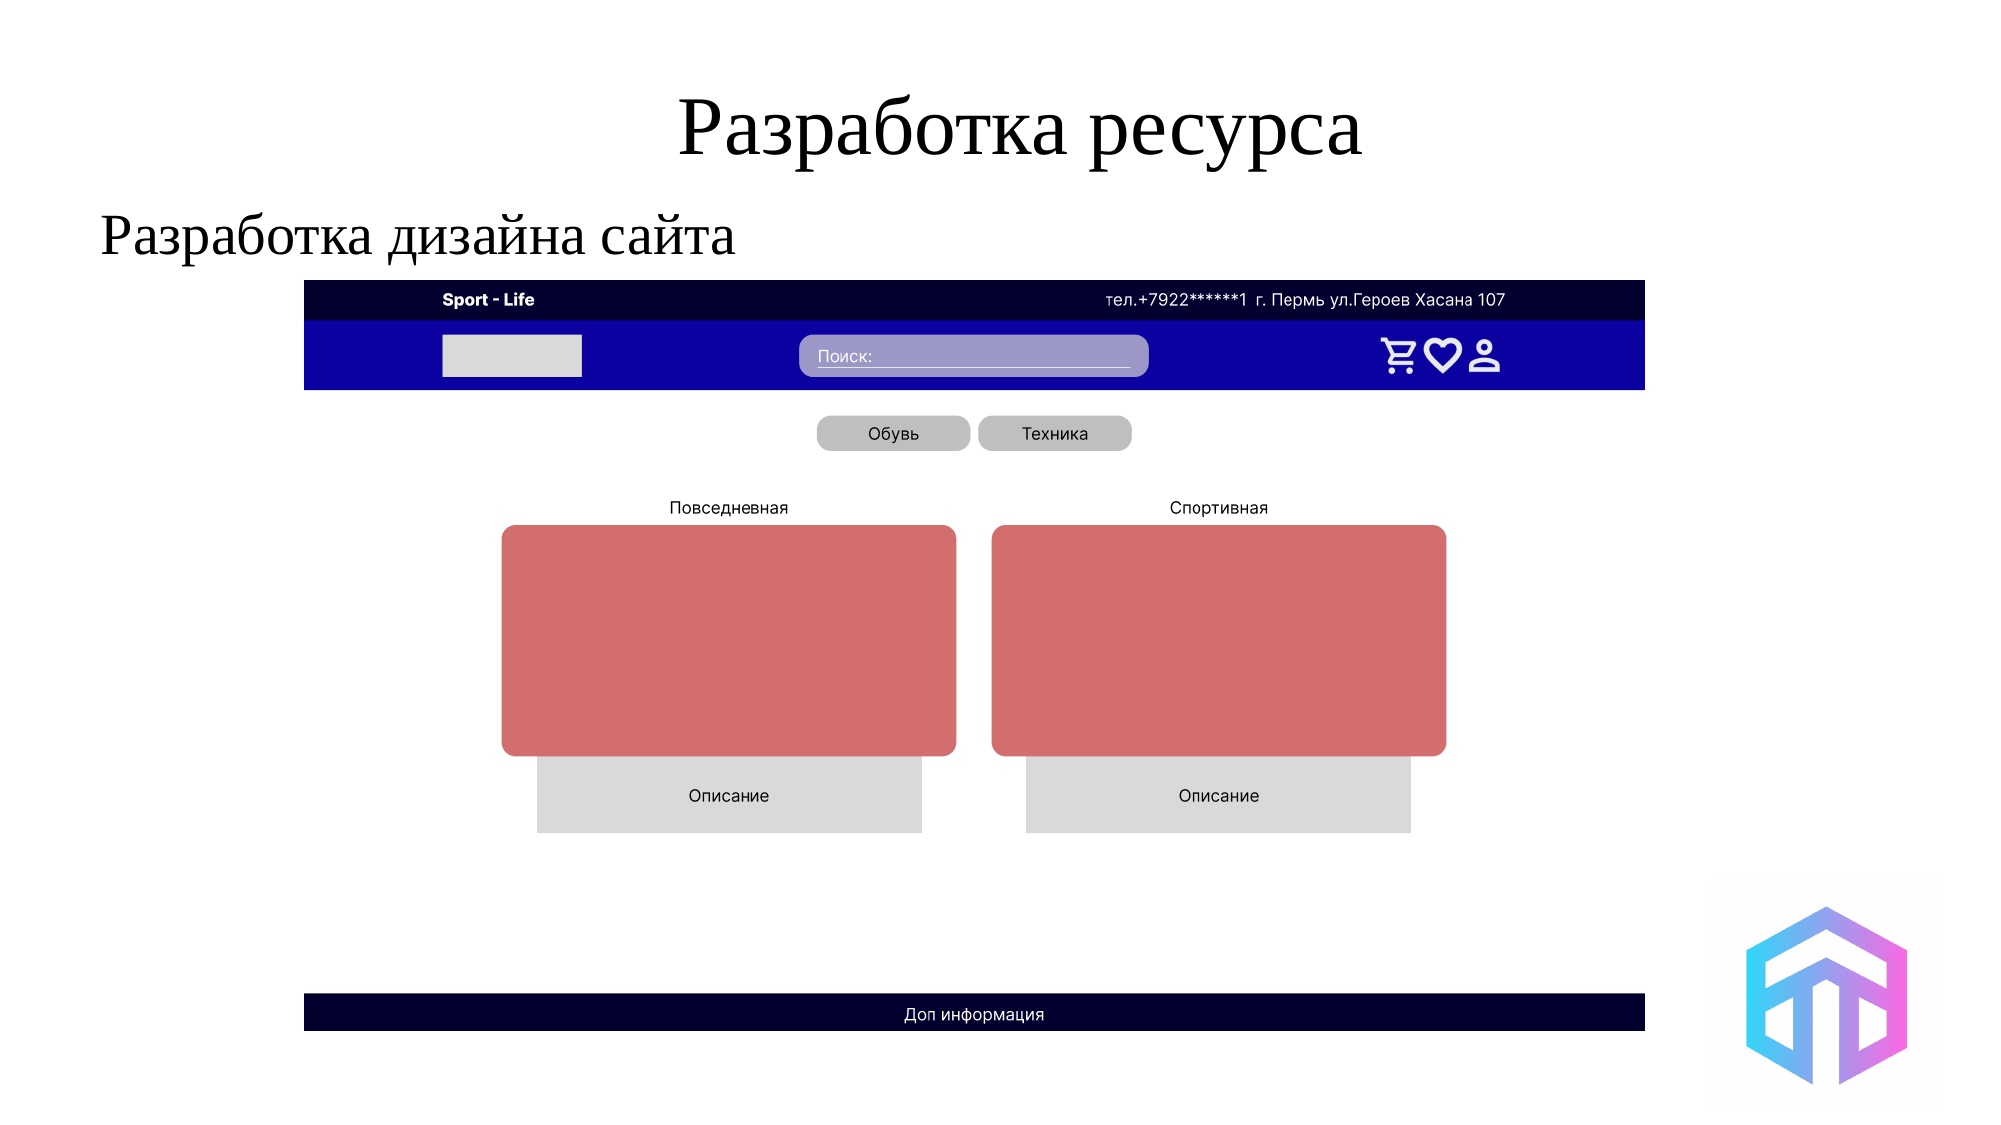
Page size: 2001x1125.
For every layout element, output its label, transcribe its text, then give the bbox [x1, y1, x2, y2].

title Разработка ресурса [85, 59, 1957, 196]
picture [304, 280, 1645, 1031]
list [1710, 879, 1943, 1112]
list Разработка дизайна сайта [85, 196, 808, 300]
